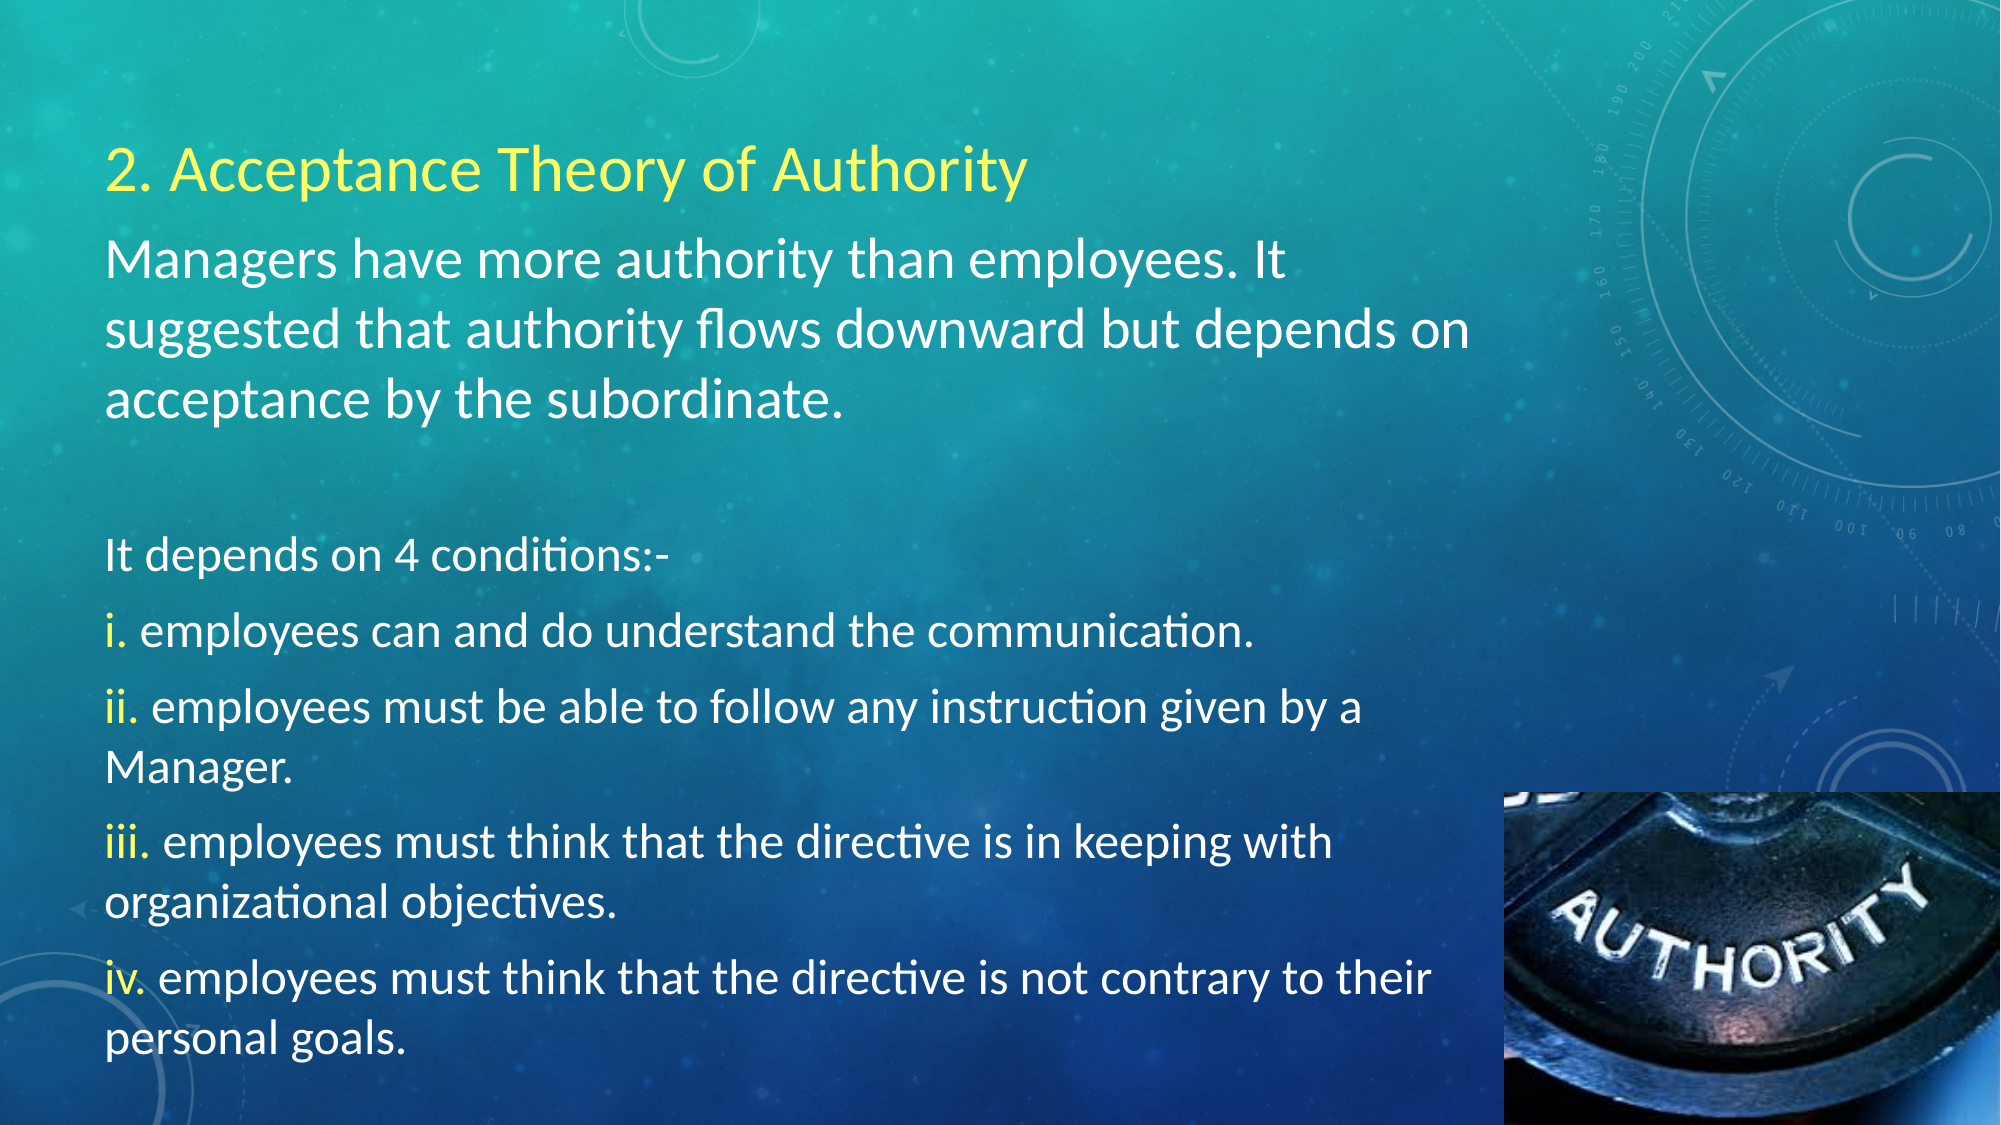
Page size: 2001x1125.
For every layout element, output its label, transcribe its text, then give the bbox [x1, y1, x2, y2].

list 2. Acceptance Theory of Authority Managers have more authority than employees. It suggested that authority flows downward but depends on acceptance by the subordinate. It depends on 4 conditions:- i. employees can and do understand the communication. ii. employees must be able to follow any instruction given by a Manager. iii. employees must think that the directive is in keeping with organizational objectives. iv. employees must think that the directive is not contrary to their personal goals. [89, 119, 1541, 1071]
picture [0, 0, 2001, 1125]
